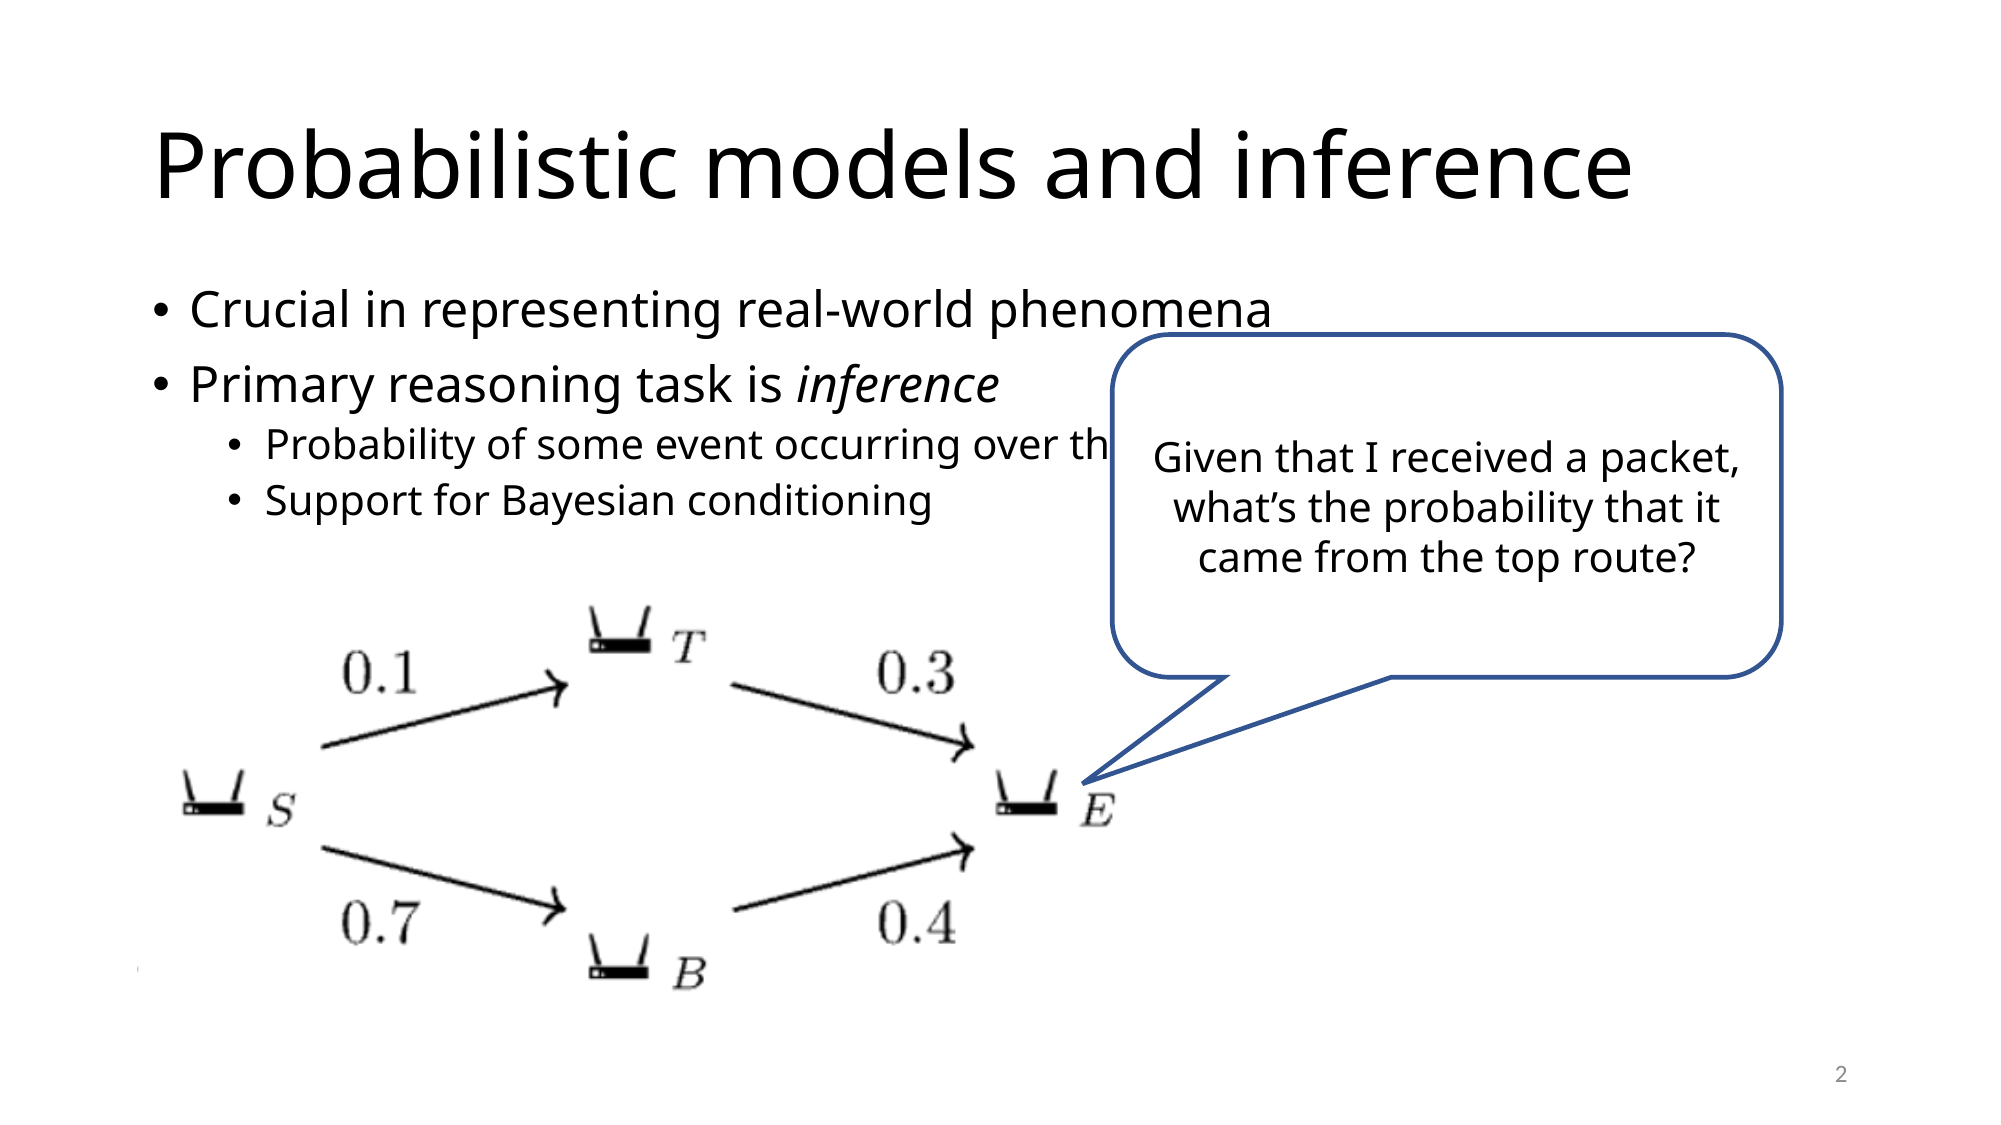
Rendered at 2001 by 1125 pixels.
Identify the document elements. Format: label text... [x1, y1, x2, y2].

picture [137, 587, 1139, 1018]
slide_number 2 [1412, 1042, 1863, 1103]
text_box Given that I received a packet, what’s the probability that it came from the top route? [1111, 333, 1783, 766]
list Crucial in representing real-world phenomena Primary reasoning task is inference Probability of some event occurring over the model Support for Bayesian conditioning [137, 277, 1844, 563]
title Probabilistic models and inference [137, 59, 1863, 278]
